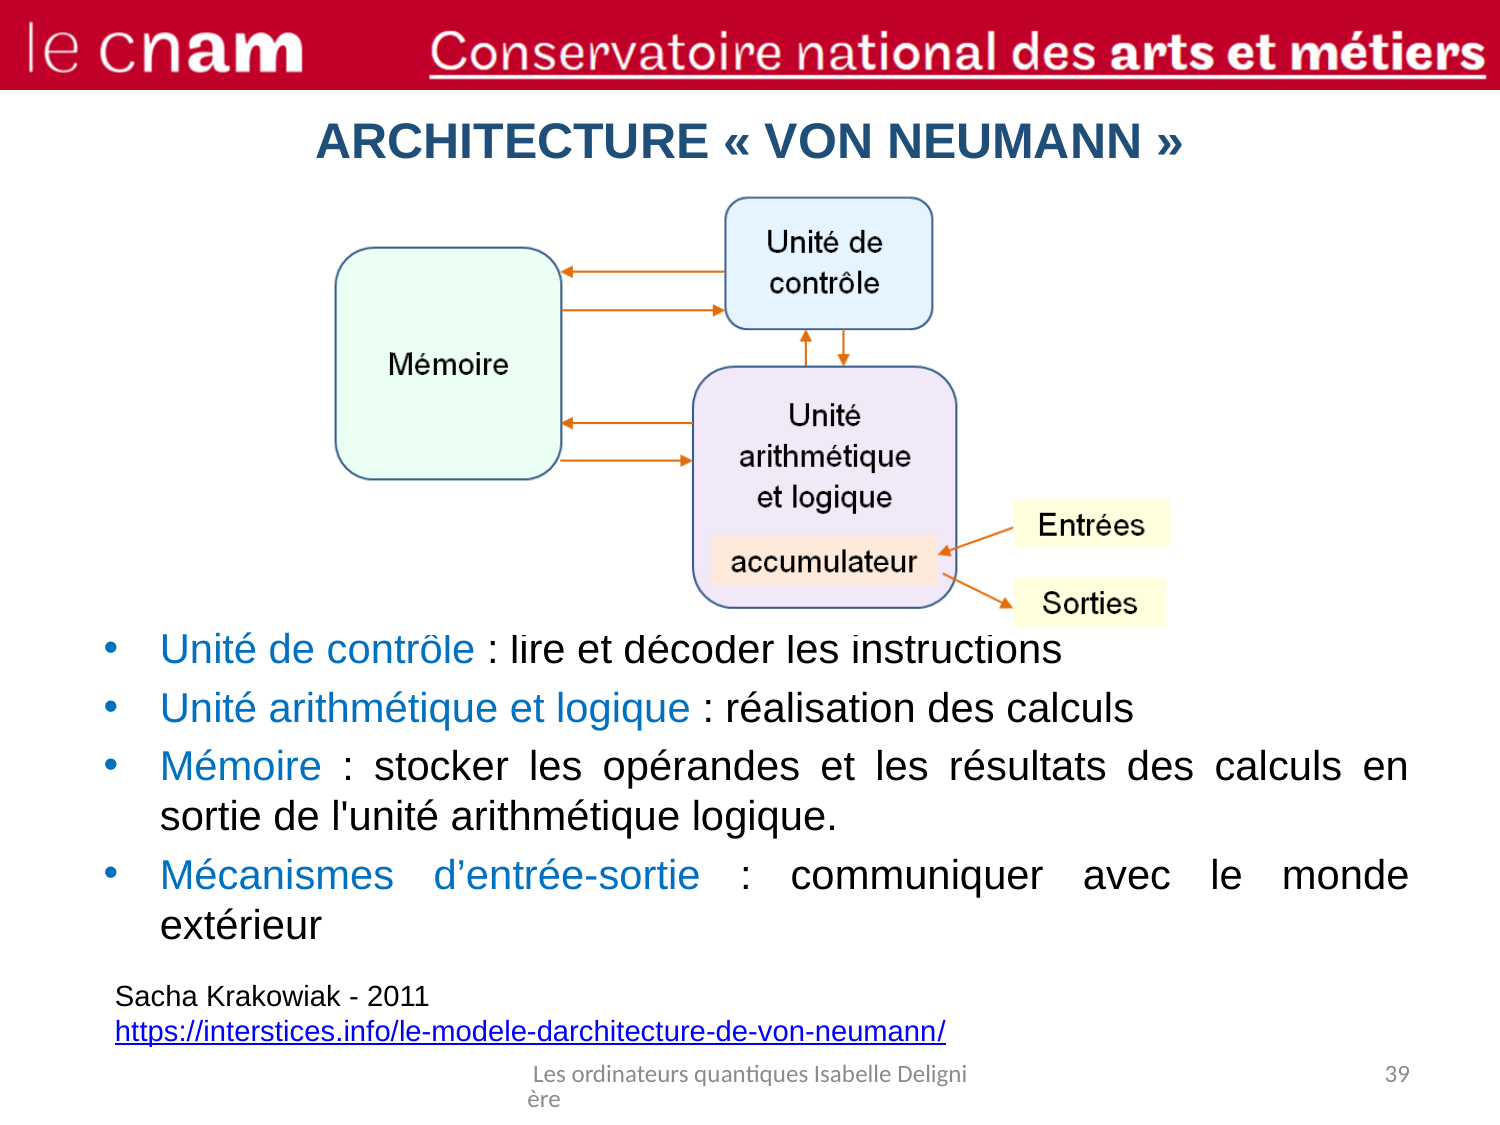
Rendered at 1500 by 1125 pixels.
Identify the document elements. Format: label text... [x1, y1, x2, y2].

slide_number 39 [1074, 1042, 1425, 1103]
footer Les ordinateurs quantiques Isabelle Delignière [512, 1042, 988, 1103]
picture [320, 184, 1179, 635]
text_box Sacha Krakowiak - 2011 https://interstices.info/le-modele-darchitecture-de-von-neumann/ [100, 969, 978, 1055]
title ARCHITECTURE « VON NEUMANN » [75, 99, 1425, 233]
list Unité de contrôle : lire et décoder les instructions Unité arithmétique et logique : réalisation des calculs Mémoire : stocker les opérandes et les résultats des calculs en sortie de l'unité arithmétique logique. Mécanismes d’entrée-sortie : communiquer avec le monde extérieur [88, 208, 1425, 1005]
picture [0, 0, 1500, 90]
